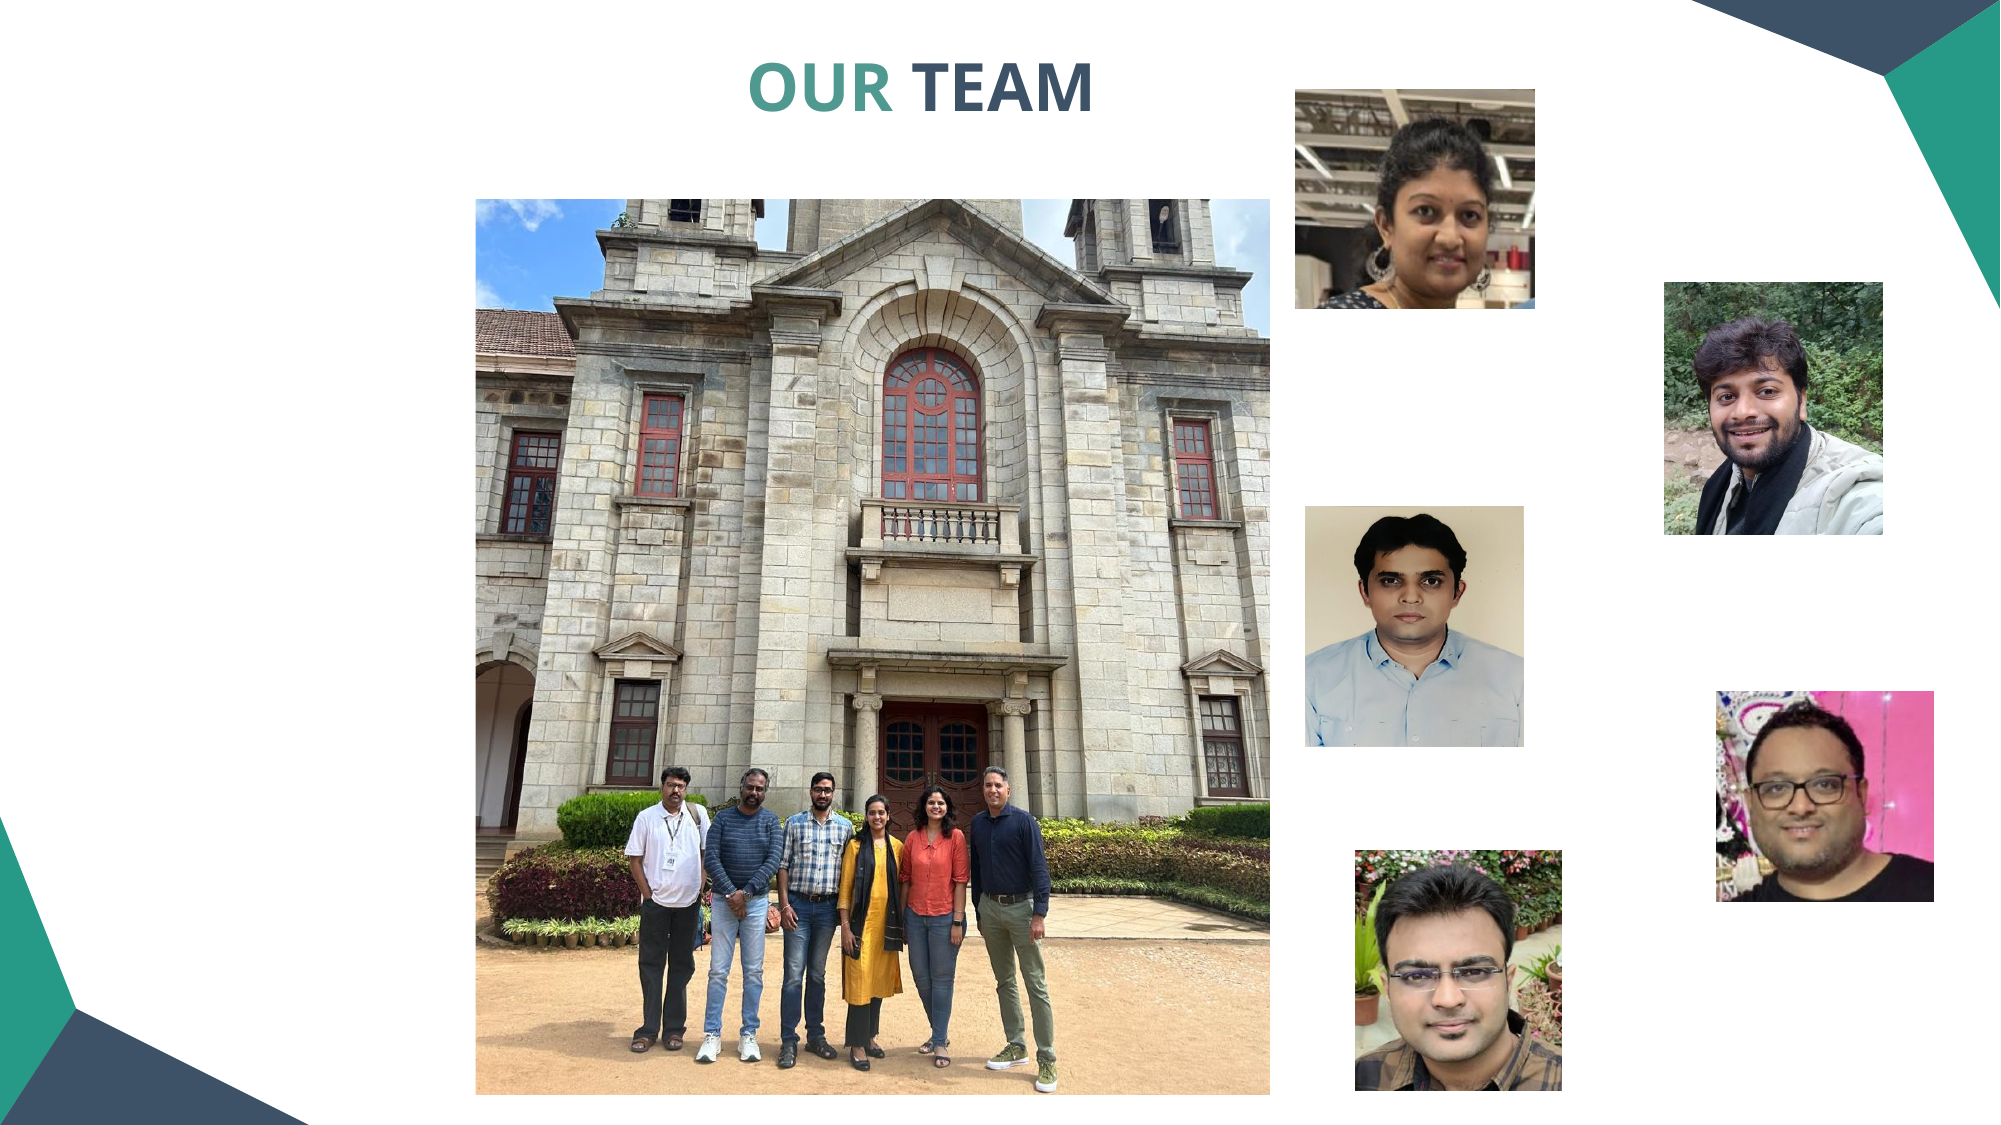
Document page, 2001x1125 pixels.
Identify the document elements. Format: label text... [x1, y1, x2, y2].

picture [1355, 850, 1563, 1091]
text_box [0, 815, 310, 1125]
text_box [1690, 0, 2000, 310]
picture [1294, 89, 1535, 310]
picture [1715, 691, 1934, 902]
picture [1305, 505, 1524, 747]
text_box OUR TEAM [178, 37, 1665, 133]
picture [475, 199, 1271, 1095]
picture [1664, 282, 1883, 536]
